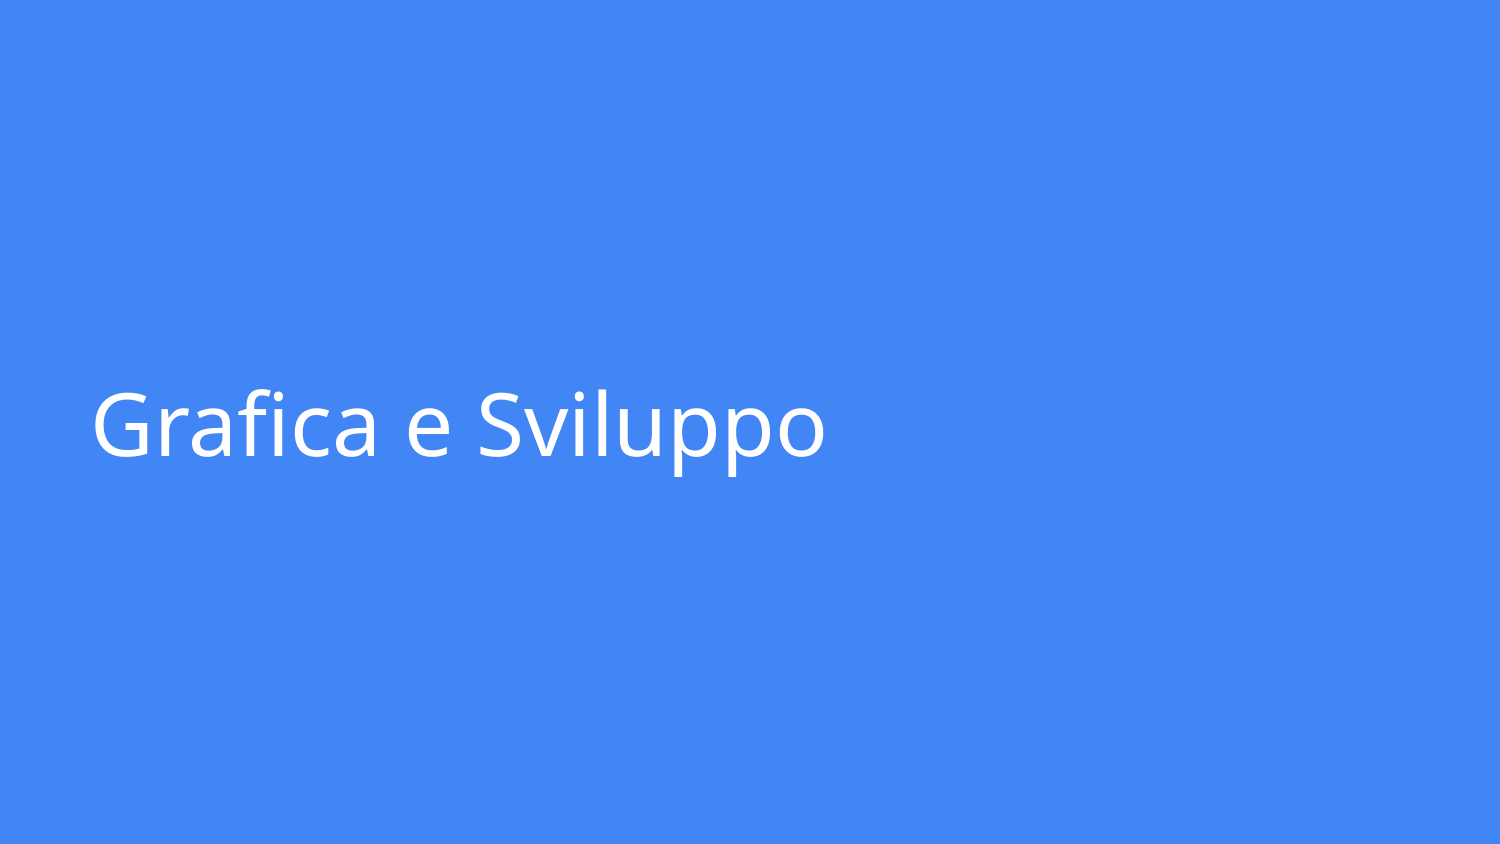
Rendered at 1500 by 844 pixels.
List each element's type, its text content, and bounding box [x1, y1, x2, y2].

title Grafica e Sviluppo [75, 338, 1425, 505]
